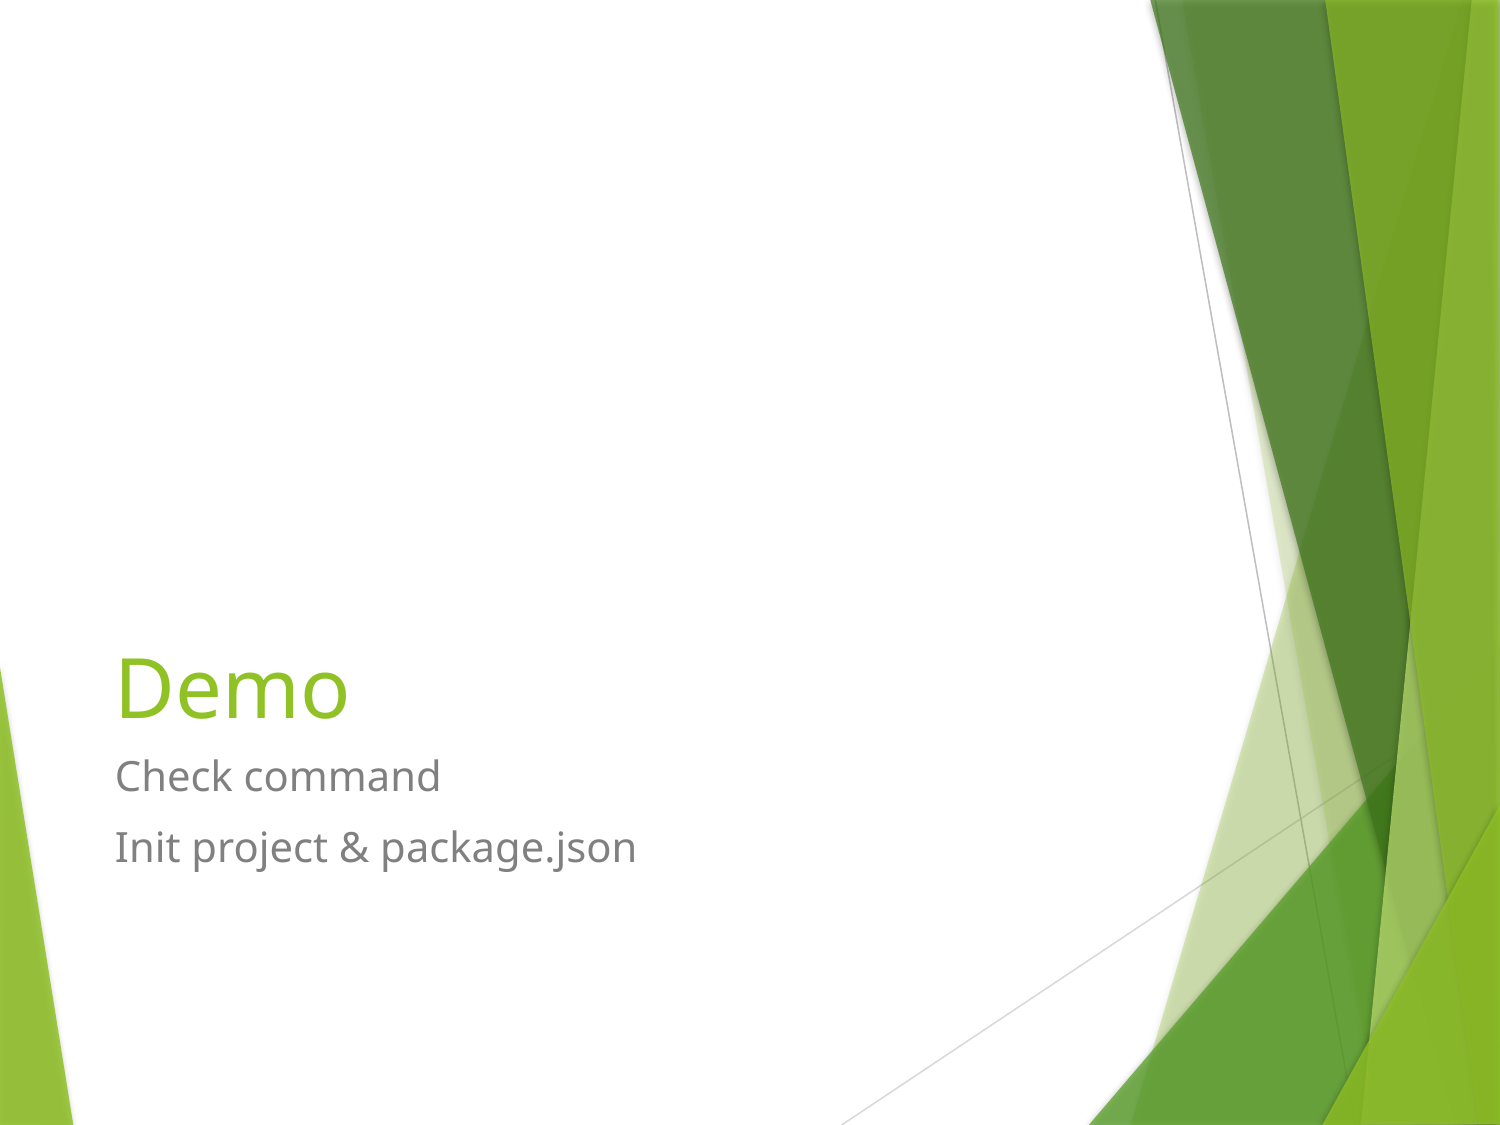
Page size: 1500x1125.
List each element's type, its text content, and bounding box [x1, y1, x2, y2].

title Demo [99, 443, 1142, 742]
list Check command Init project & package.json [99, 742, 1142, 884]
